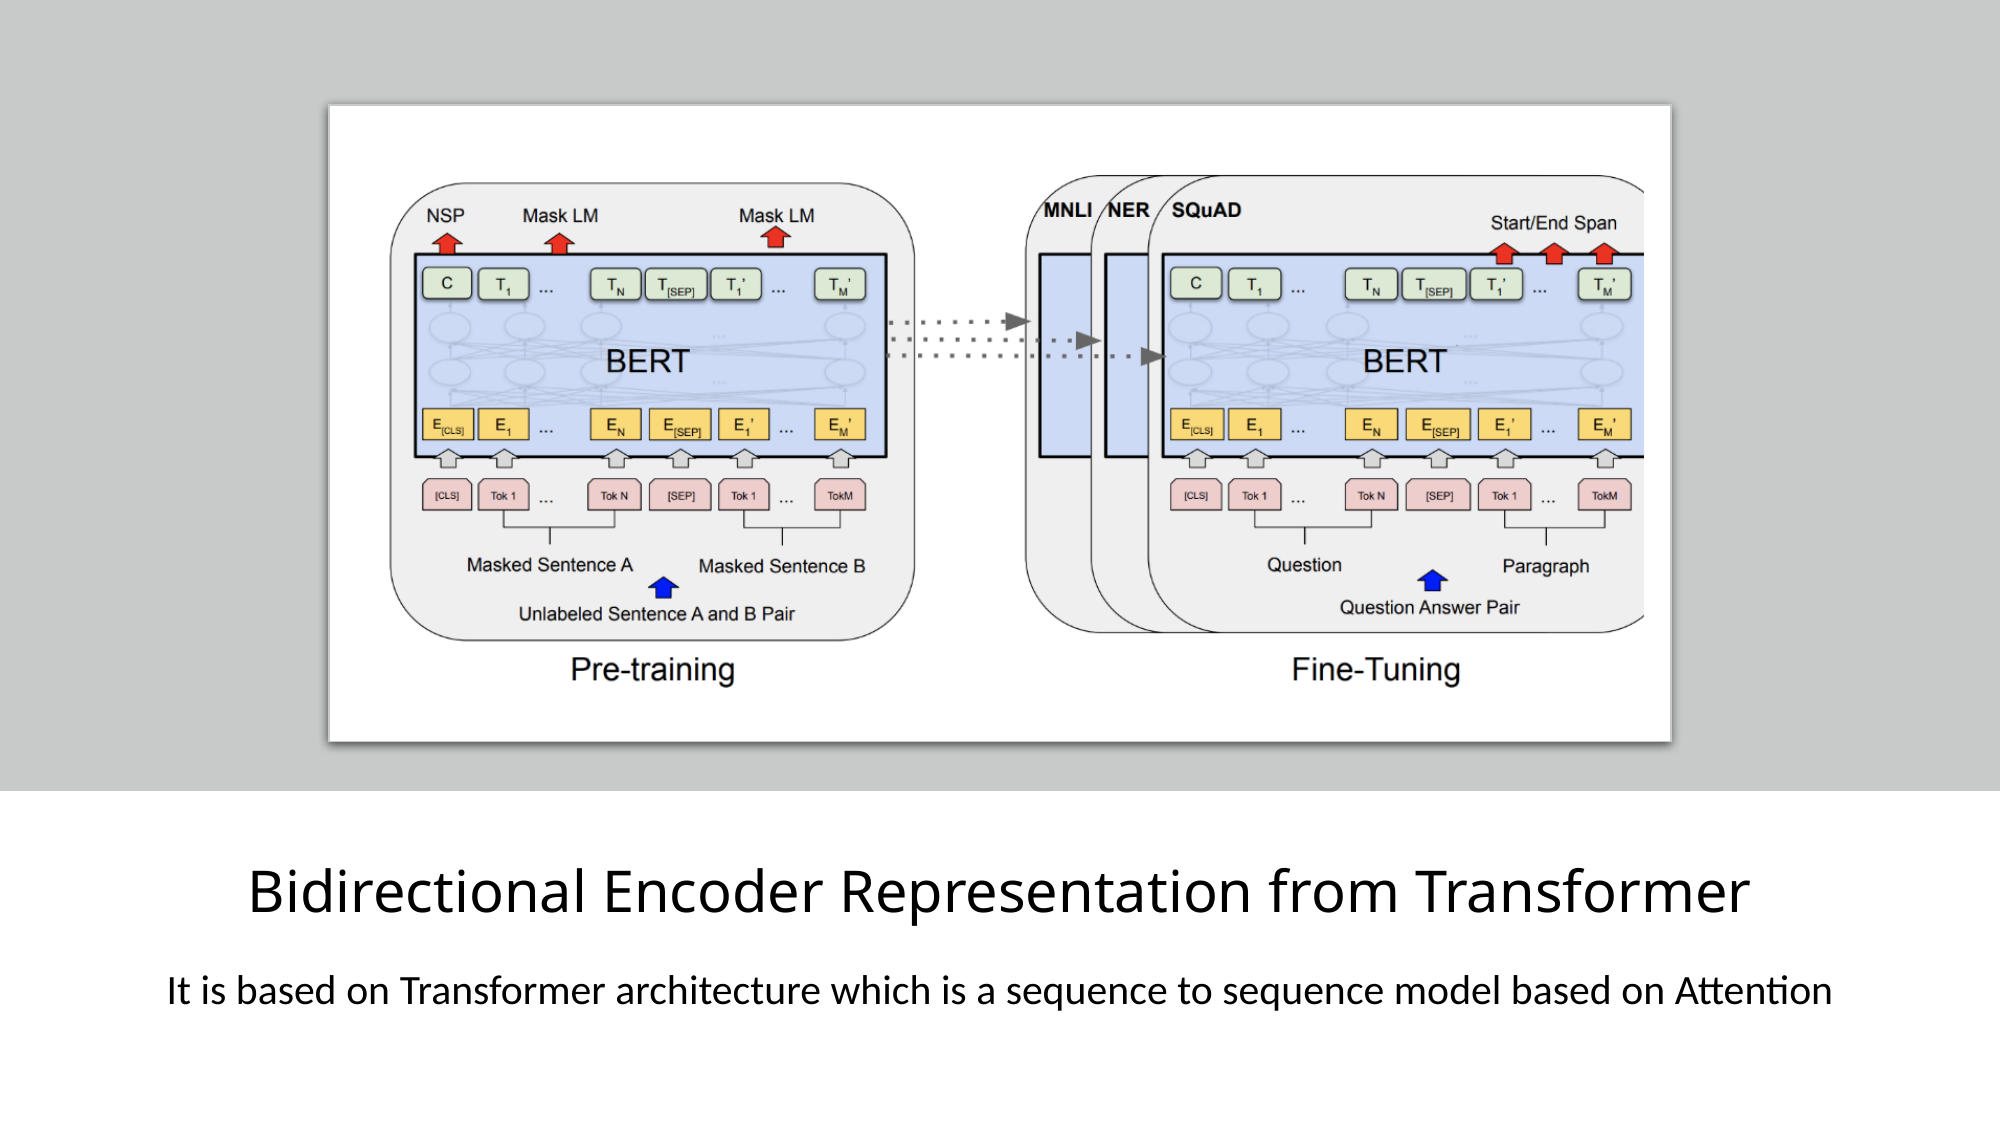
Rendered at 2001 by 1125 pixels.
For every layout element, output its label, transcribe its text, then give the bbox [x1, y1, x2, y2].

text_box [328, 104, 1672, 743]
text_box [0, 0, 2000, 792]
title Bidirectional Encoder Representation from Transformer [105, 838, 1895, 949]
list It is based on Transformer architecture which is a sequence to sequence model based on Attention [105, 960, 1895, 1036]
picture [355, 131, 1645, 715]
